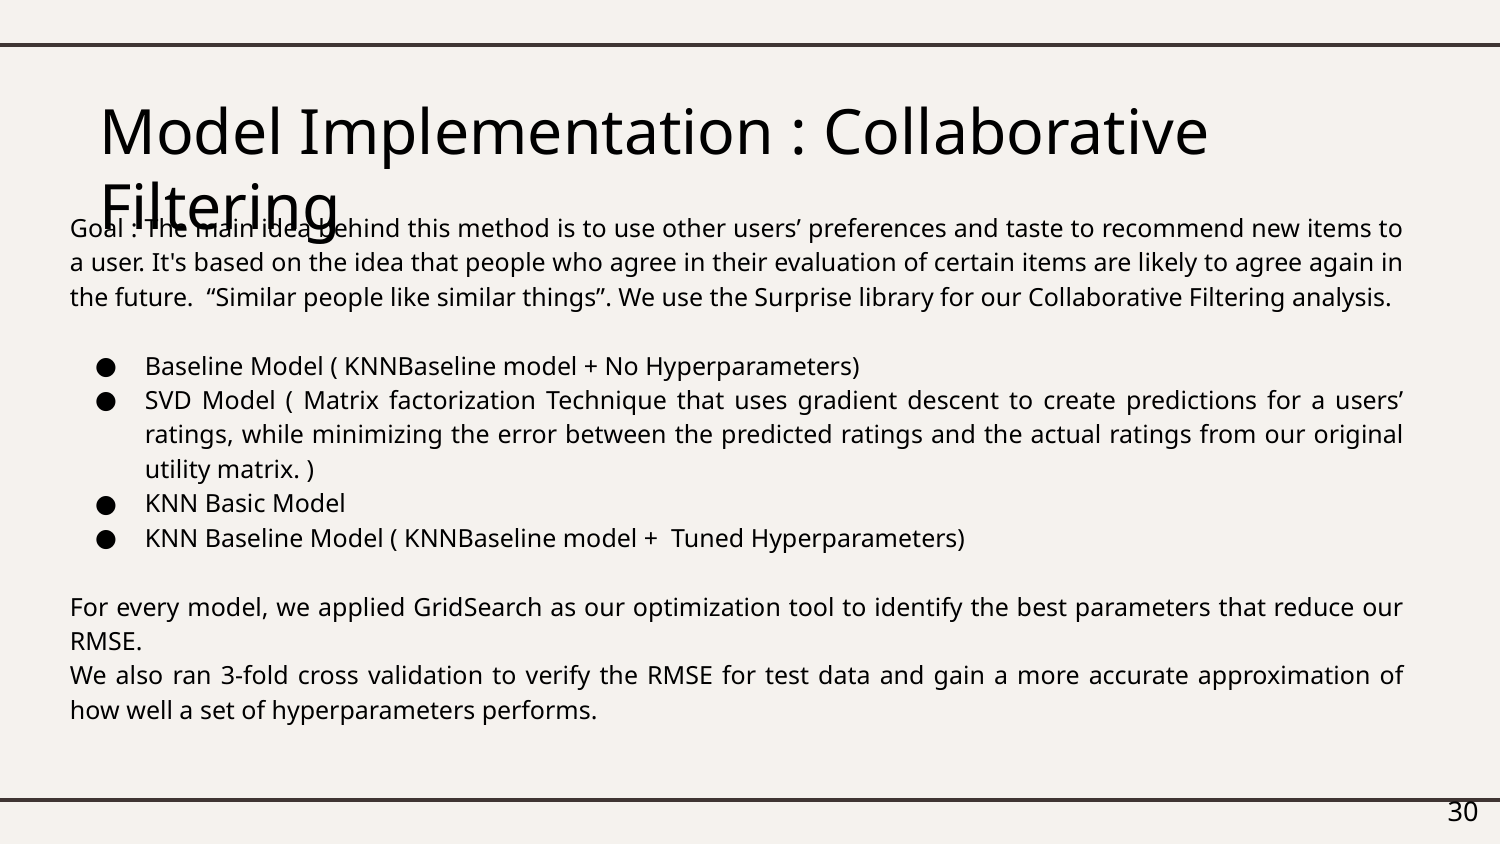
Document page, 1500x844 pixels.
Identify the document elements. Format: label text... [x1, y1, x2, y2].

title Model Implementation : Collaborative Filtering [84, 76, 1421, 171]
subtitle Goal : The main idea behind this method is to use other users’ preferences and taste to recommend new items to a user. It's based on the idea that people who agree in their evaluation of certain items are likely to agree again in the future. “Similar people like similar things”. We use the Surprise library for our Collaborative Filtering analysis. Baseline Model ( KNNBaseline model + No Hyperparameters) SVD Model ( Matrix factorization Technique that uses gradient descent to create predictions for a users’ ratings, while minimizing the error between the predicted ratings and the actual ratings from our original utility matrix. ) KNN Basic Model KNN Baseline Model ( KNNBaseline model + Tuned Hyperparameters) For every model, we applied GridSearch as our optimization tool to identify the best parameters that reduce our RMSE. We also ran 3-fold cross validation to verify the RMSE for test data and gain a more accurate approximation of how well a set of hyperparameters performs. [55, 192, 1421, 324]
slide_number 30 [1403, 779, 1494, 844]
